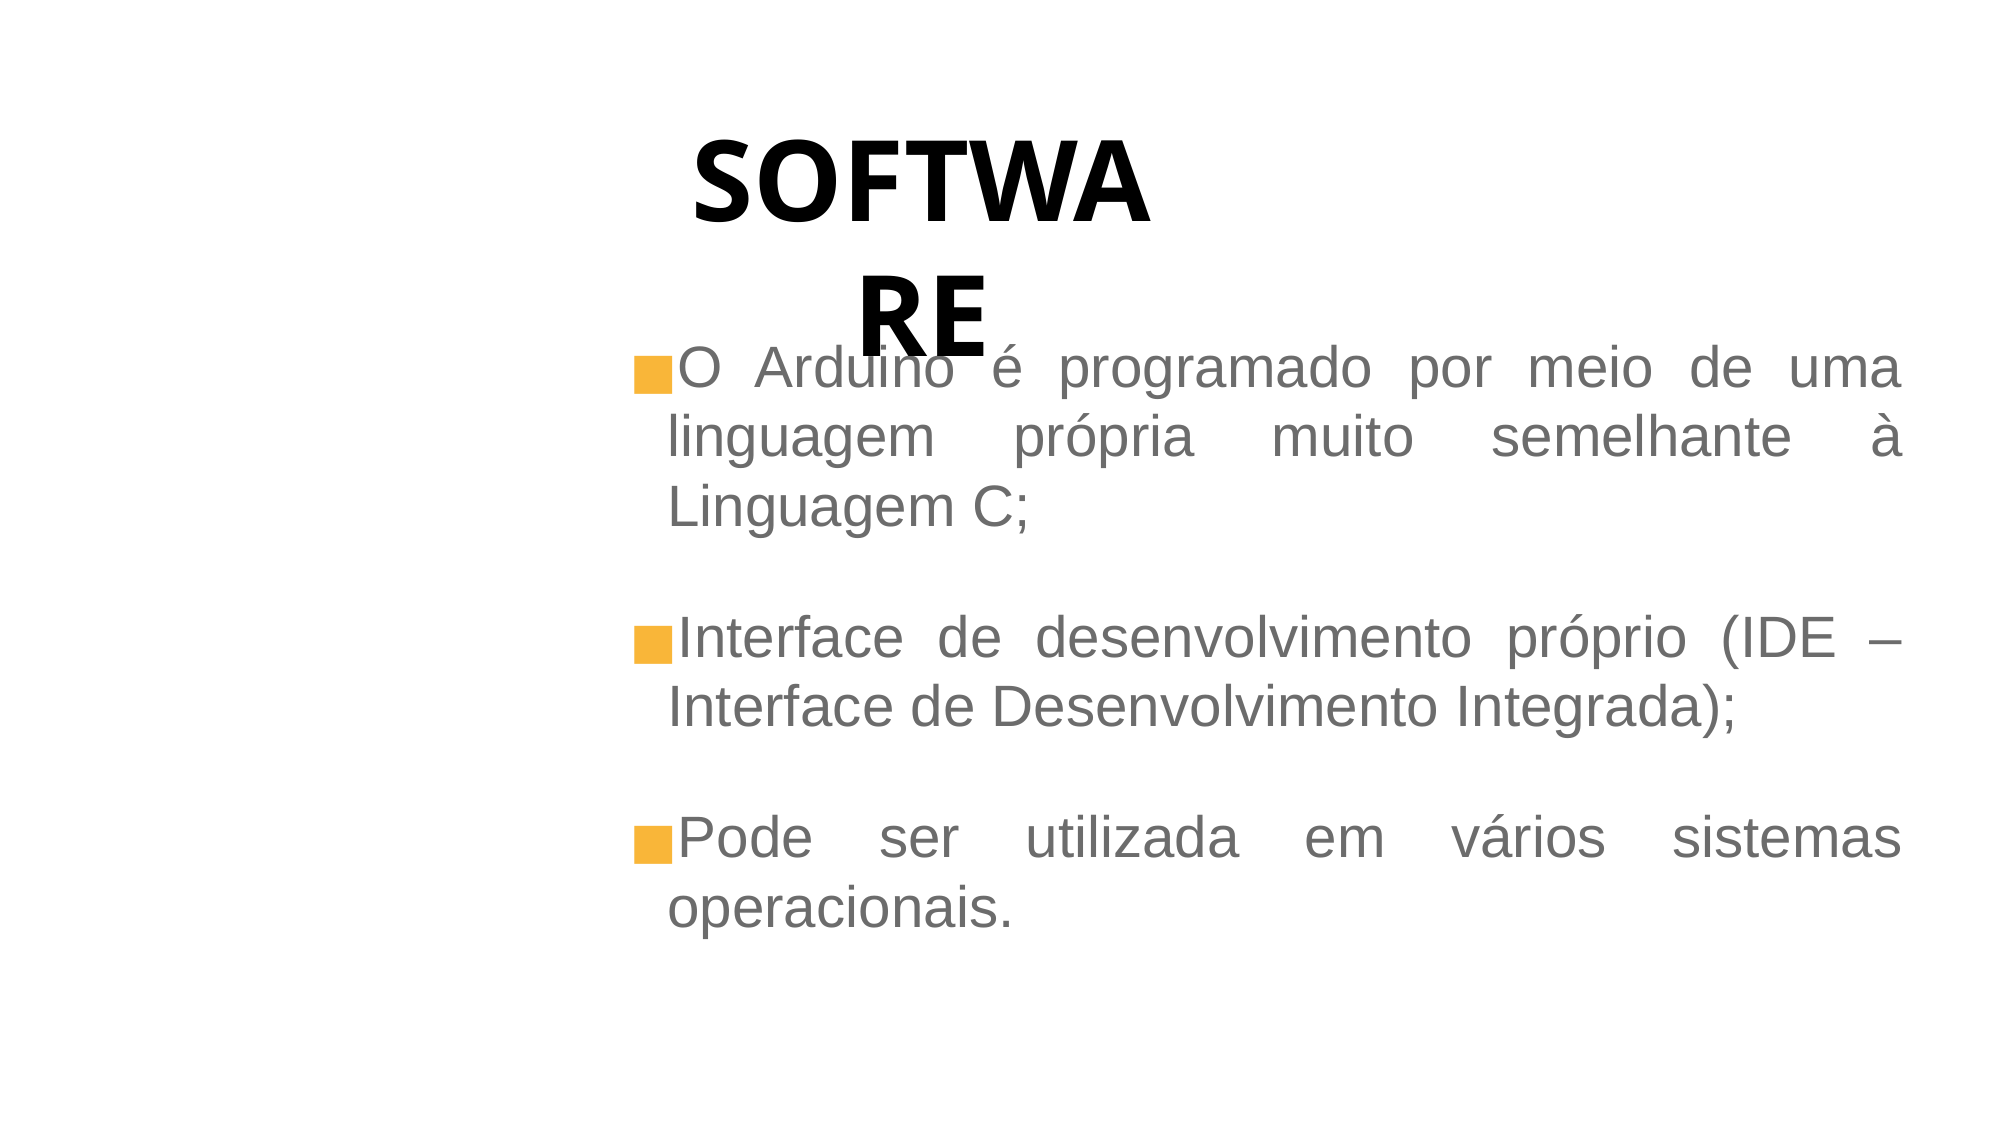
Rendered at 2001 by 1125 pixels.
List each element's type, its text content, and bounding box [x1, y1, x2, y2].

text_box SOFTWARE [644, 101, 1200, 387]
list O Arduino é programado por meio de uma linguagem própria muito semelhante à Linguagem C; Interface de desenvolvimento próprio (IDE – Interface de Desenvolvimento Integrada); Pode ser utilizada em vários sistemas operacionais. [566, 321, 1919, 1027]
